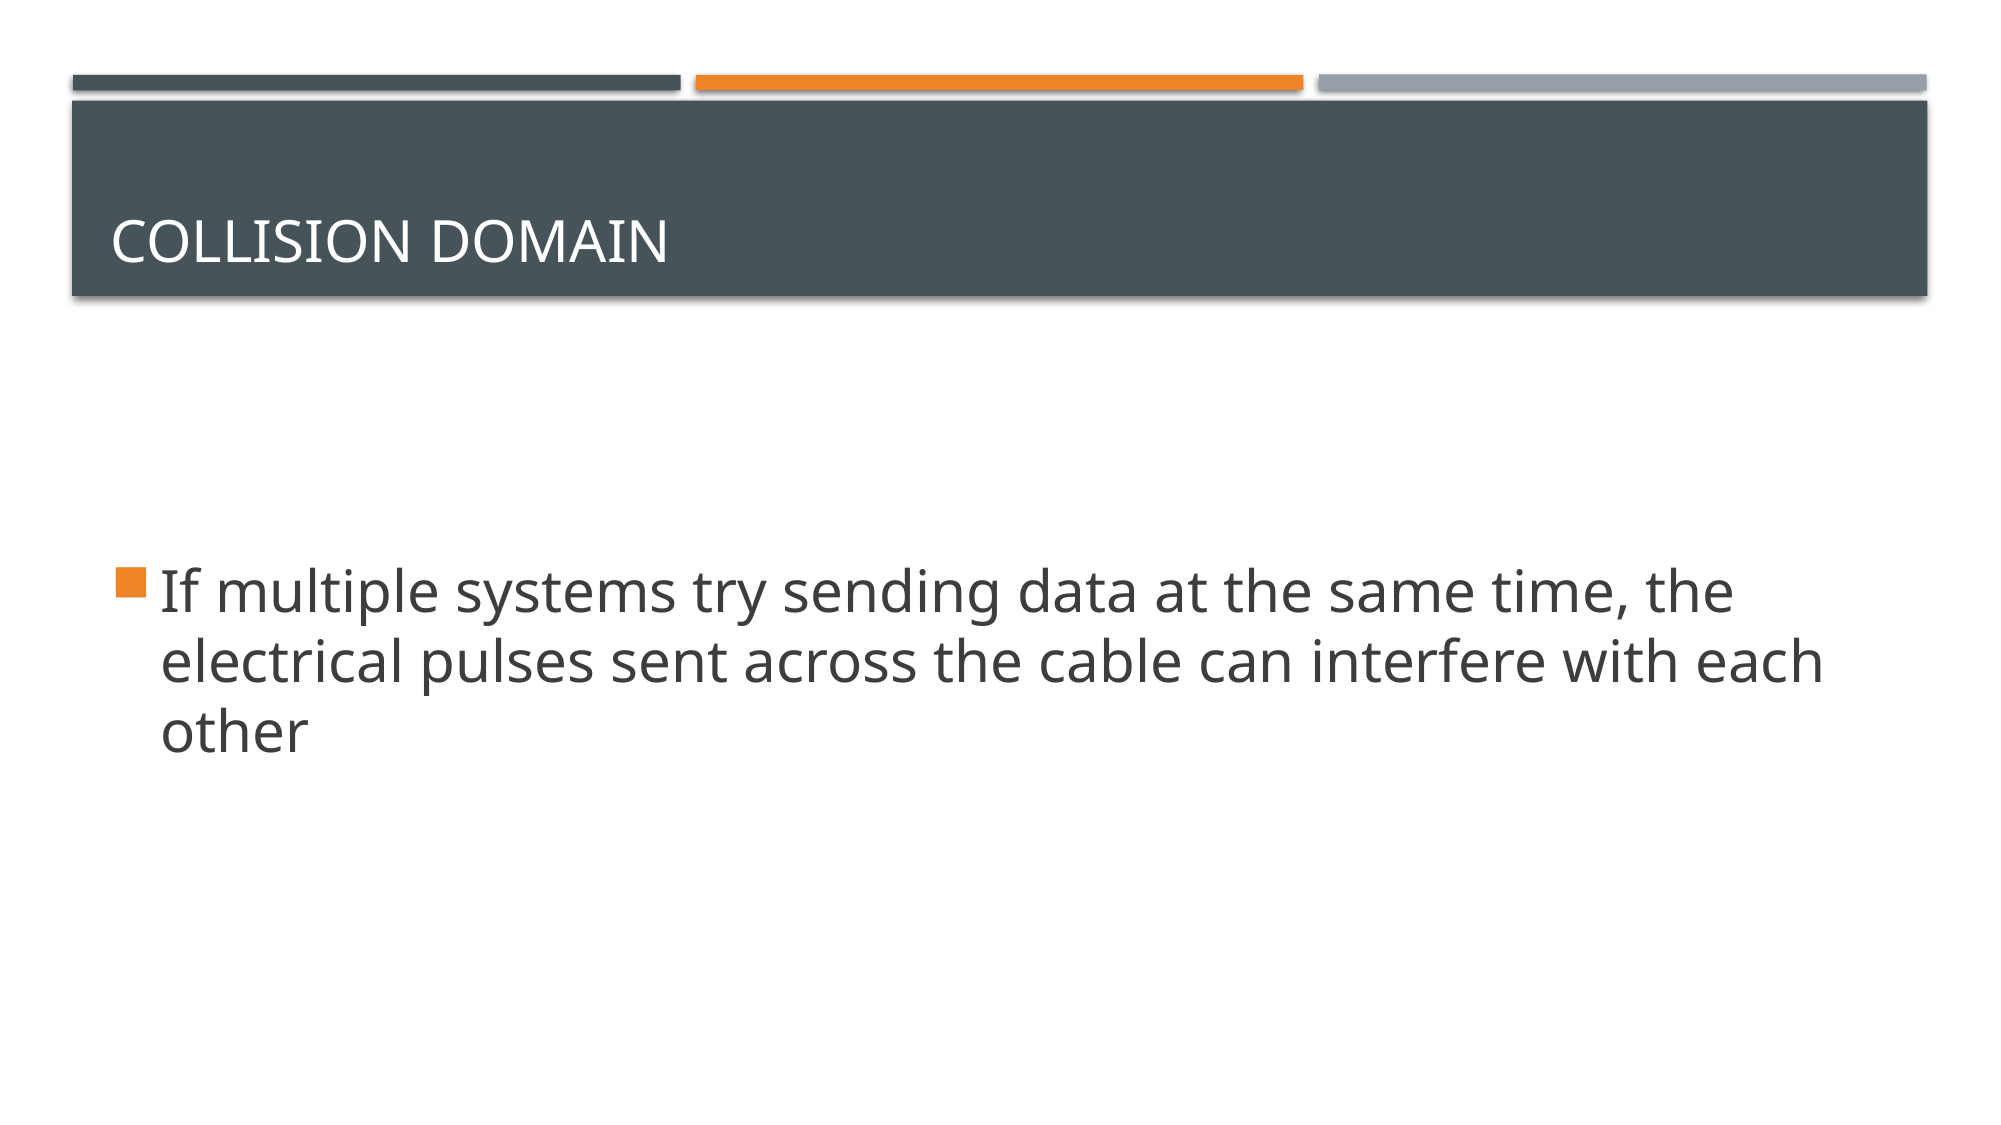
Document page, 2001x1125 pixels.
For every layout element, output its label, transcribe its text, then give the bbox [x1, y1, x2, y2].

title Collision domain [95, 115, 1905, 282]
list If multiple systems try sending data at the same time, the electrical pulses sent across the cable can interfere with each other [95, 357, 1905, 962]
